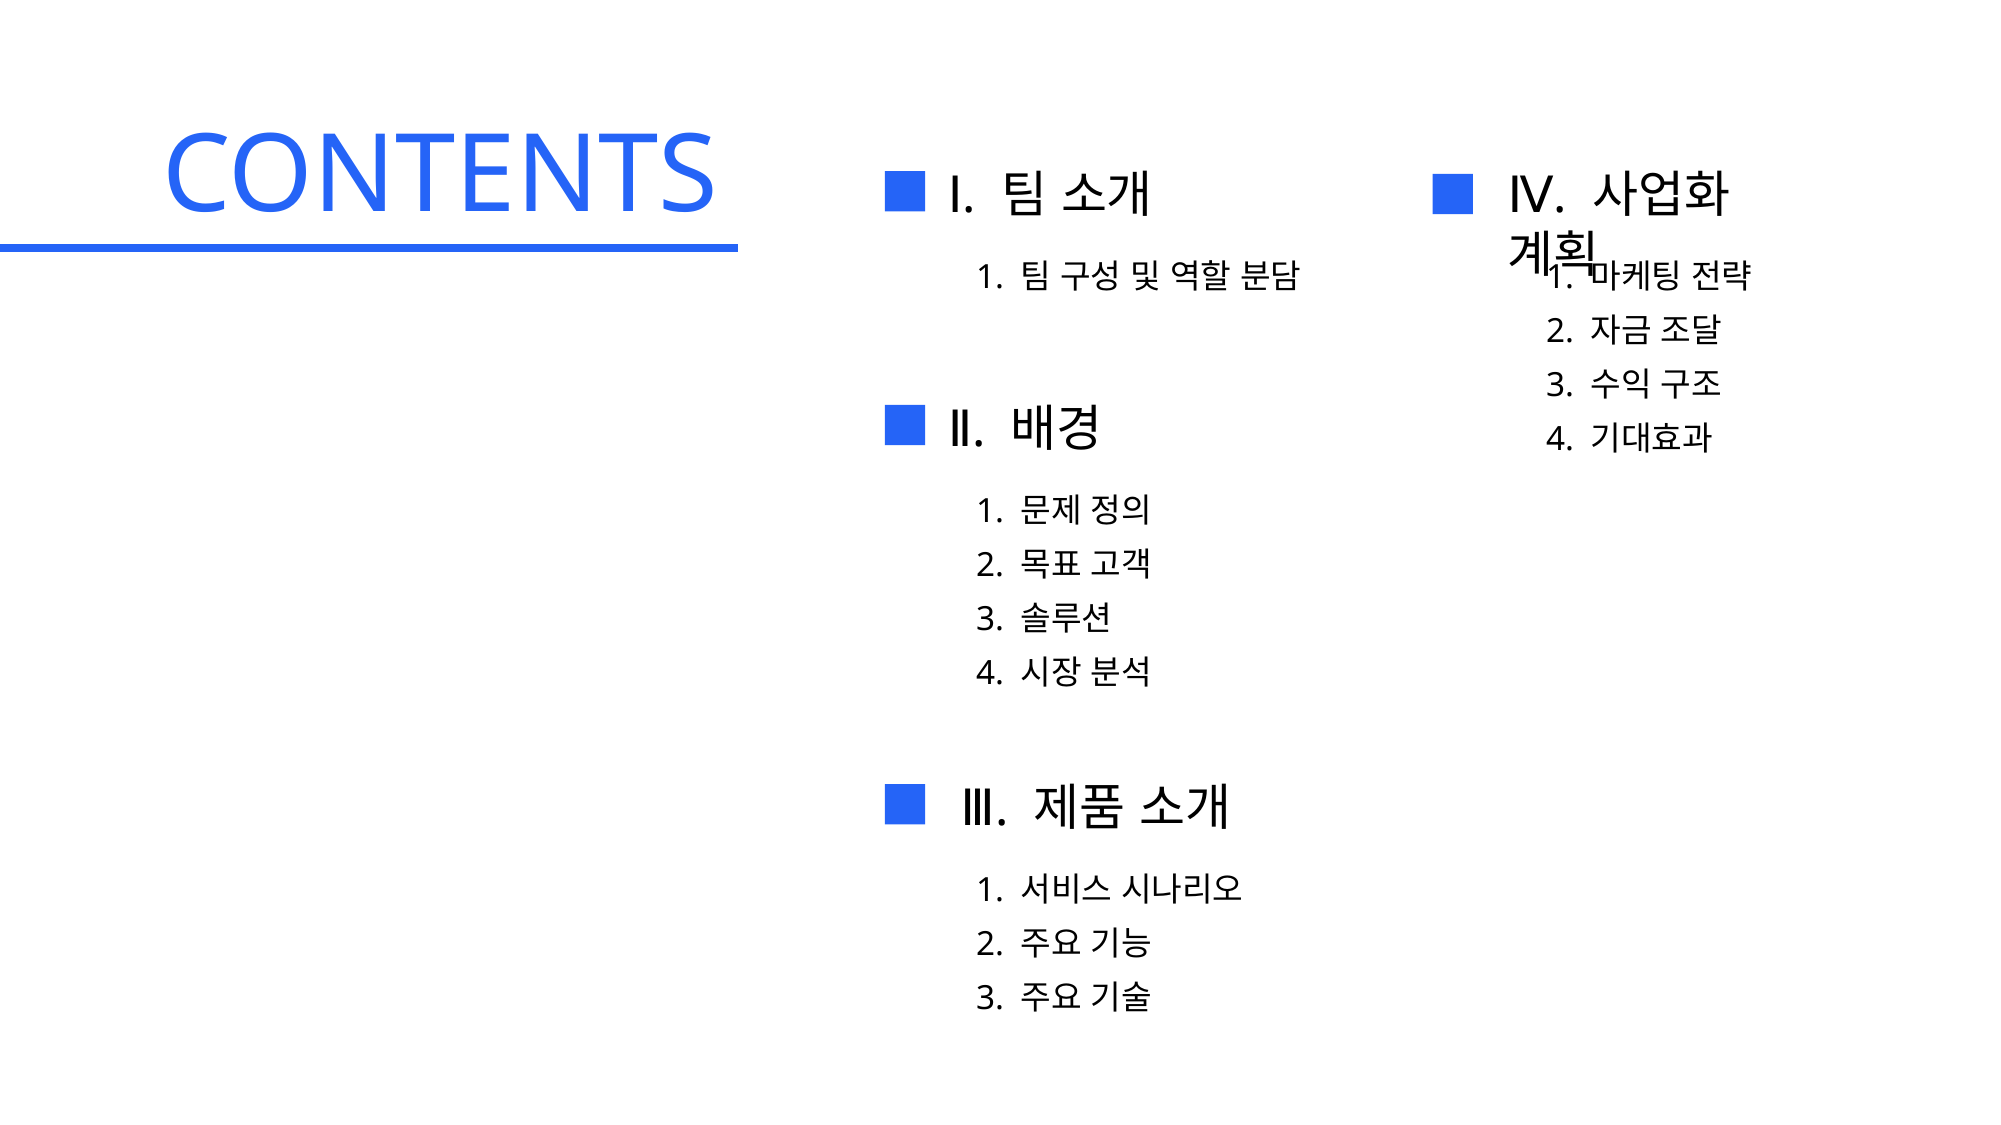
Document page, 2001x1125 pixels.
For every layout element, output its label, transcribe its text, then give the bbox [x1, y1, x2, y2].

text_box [884, 155, 1366, 389]
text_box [1432, 154, 1980, 403]
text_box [884, 768, 1493, 978]
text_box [884, 389, 1410, 637]
text_box [0, 244, 738, 252]
text_box CONTENTS [20, 110, 733, 245]
